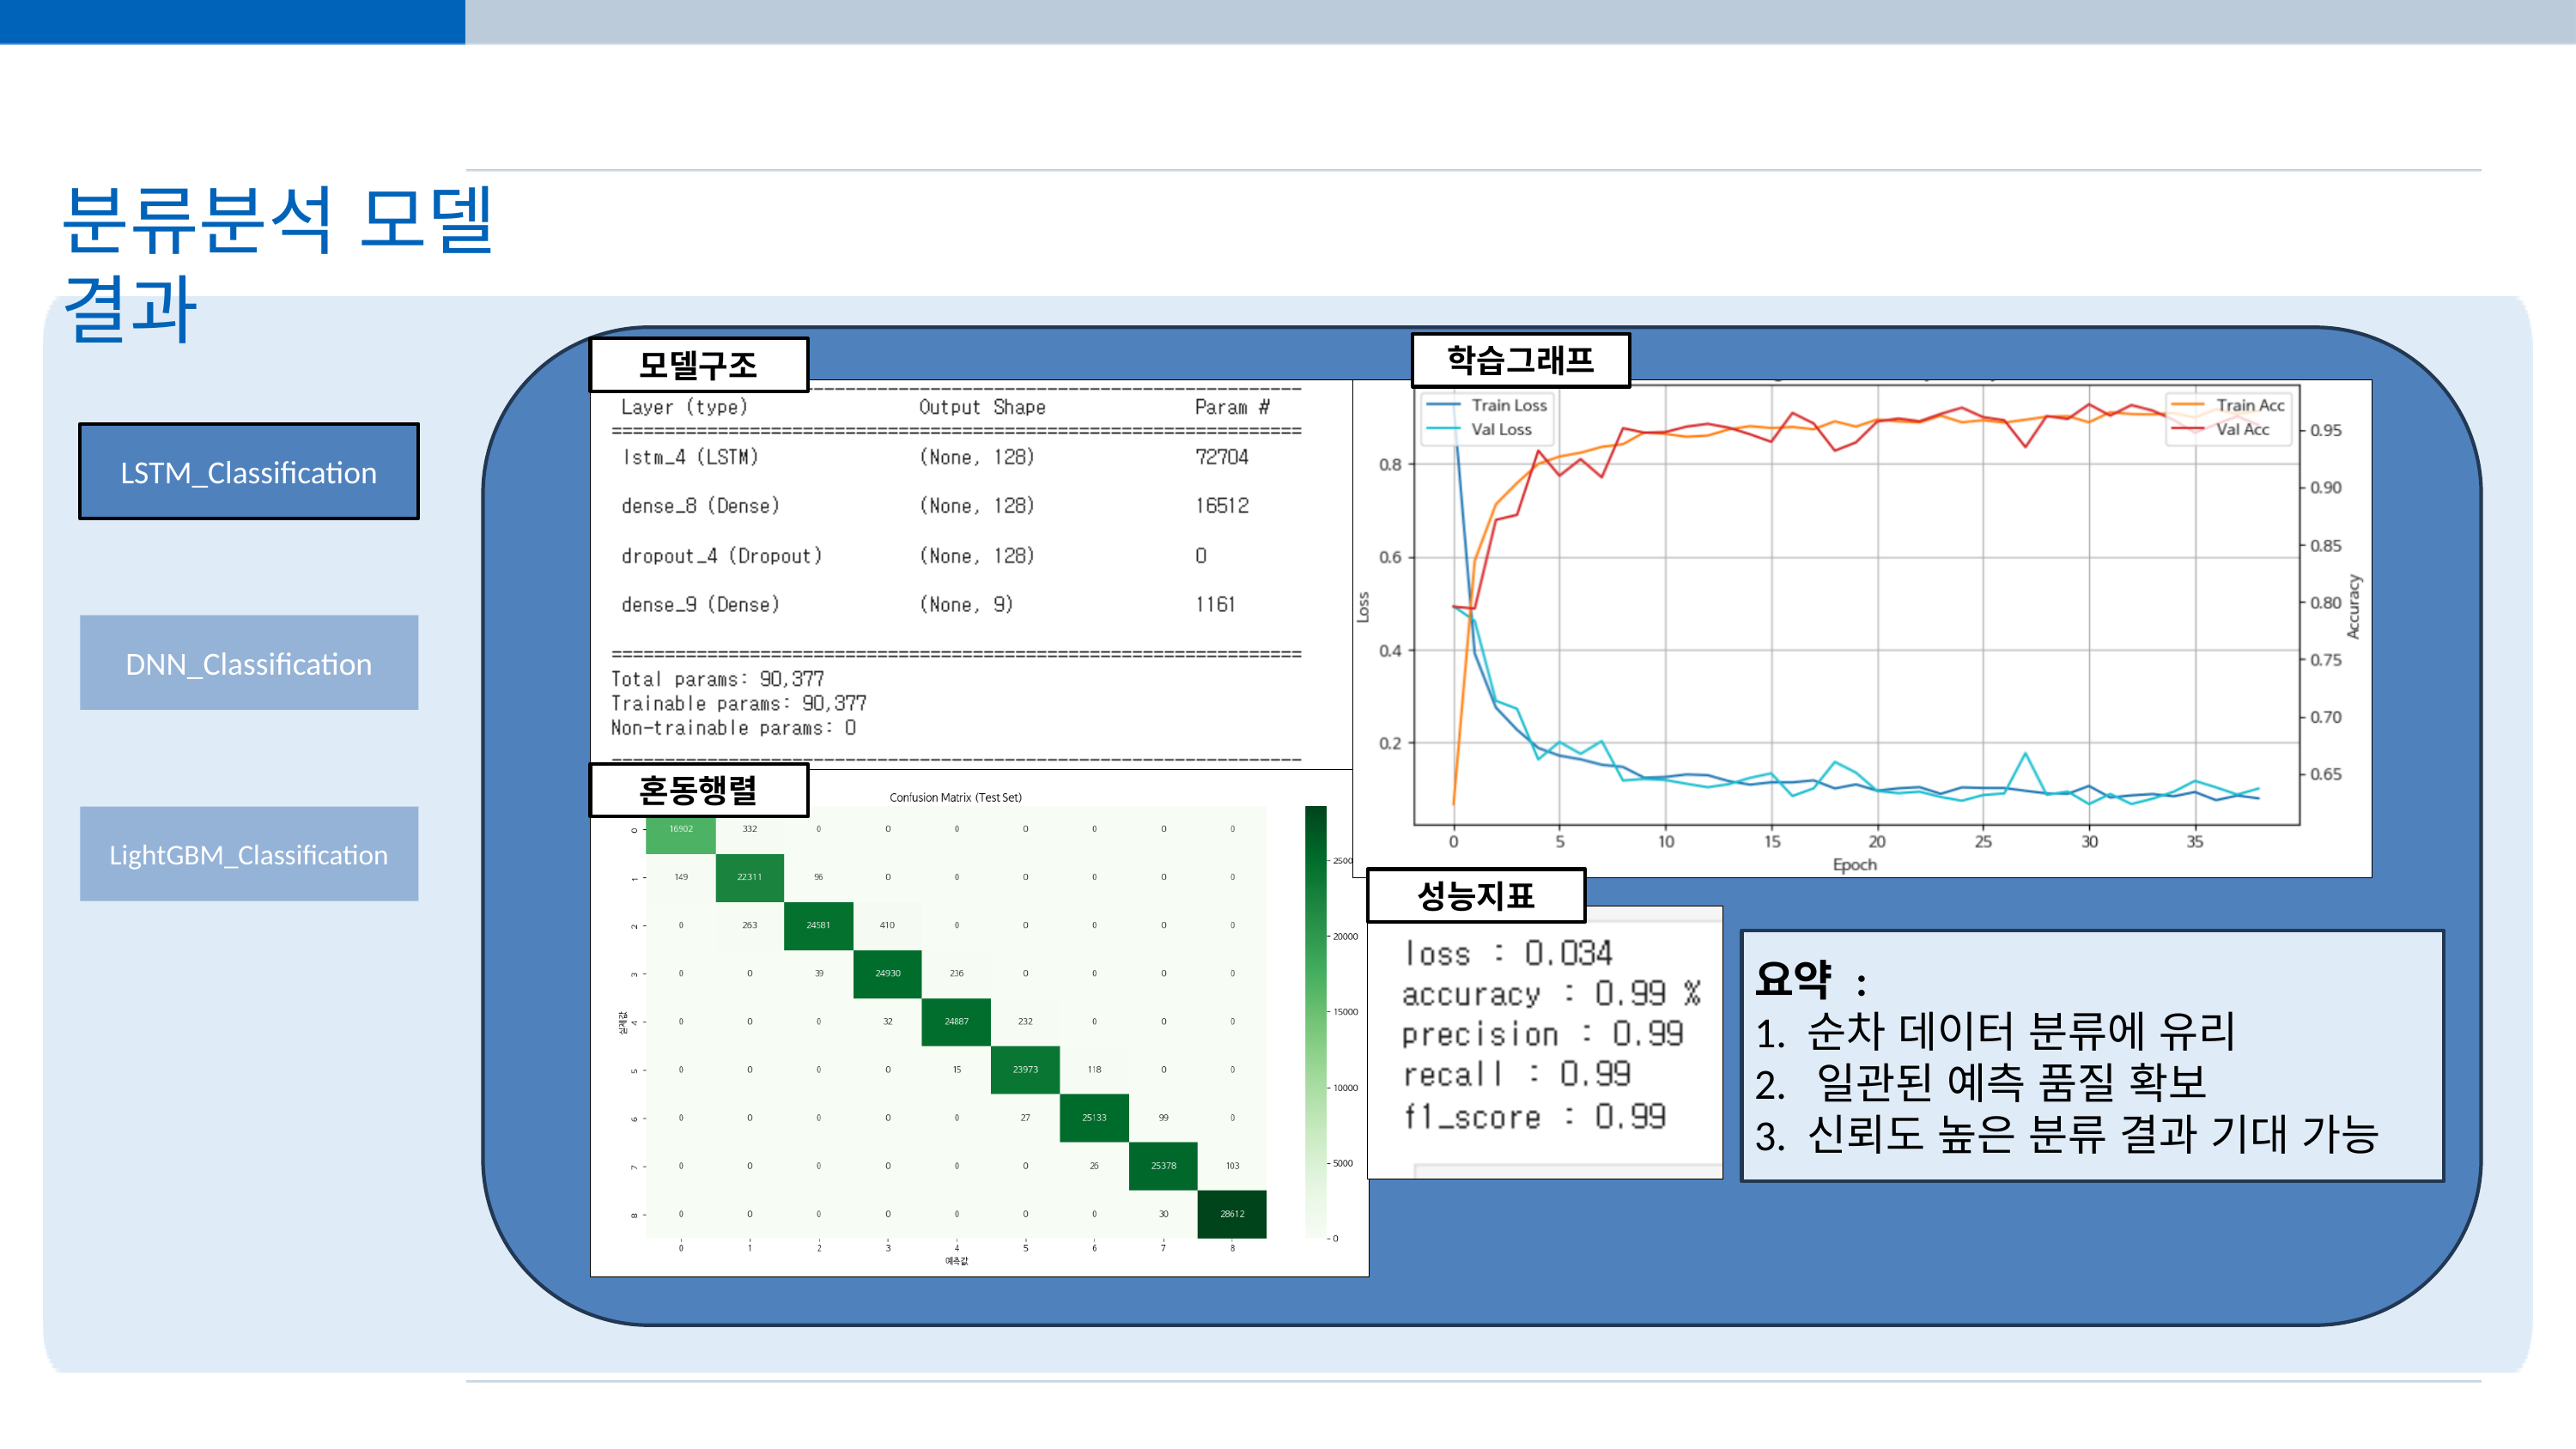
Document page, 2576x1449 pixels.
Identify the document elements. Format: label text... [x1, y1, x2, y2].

picture [42, 296, 2534, 1378]
picture [0, 0, 2576, 45]
picture [466, 169, 2482, 173]
text_box 분류분석 모델 결과 [60, 177, 623, 260]
